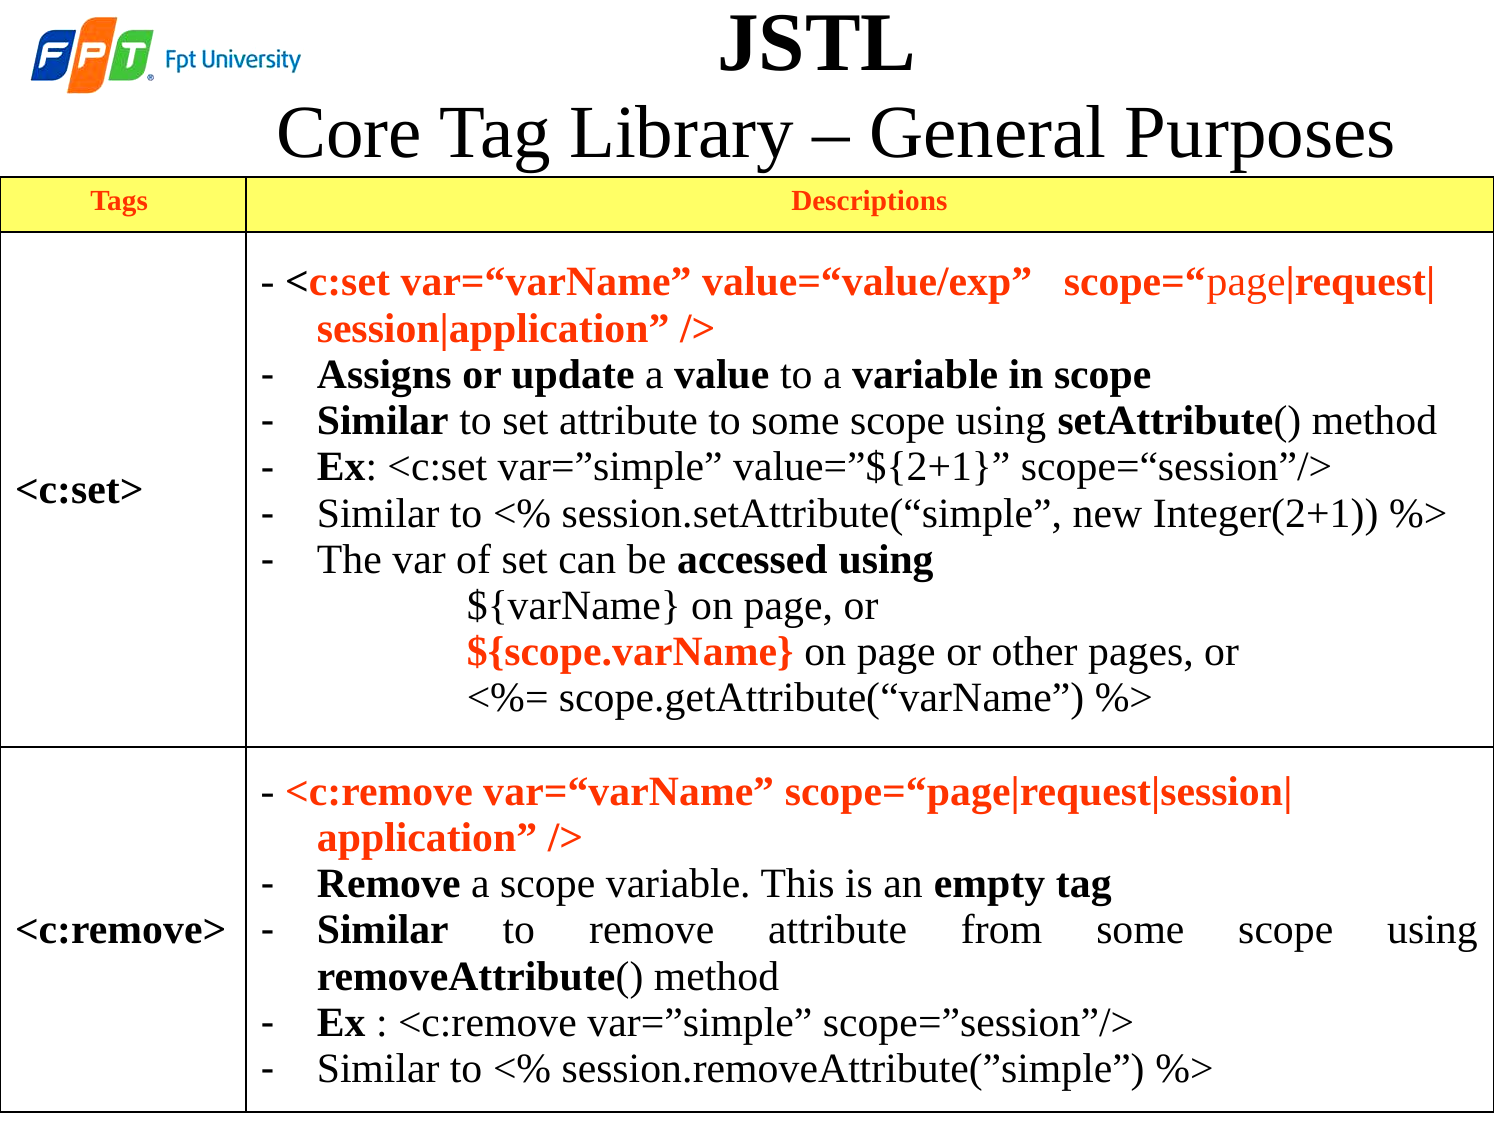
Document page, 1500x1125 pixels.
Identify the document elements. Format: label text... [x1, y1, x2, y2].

table_header Tags [1, 178, 245, 231]
table_cell <c:set> [1, 233, 245, 746]
picture [0, 0, 150, 122]
title JSTL Core Tag Library – General Purposes [150, 0, 1500, 182]
table_cell - <c:remove var=“varName” scope=“page|request|session|application” /> Remove a scope variable. This is an empty tag Similar to remove attribute from some scope using removeAttribute() method Ex : <c:remove var=”simple” scope=”session”/> Similar to <% session.removeAttribute(”simple”) %> [247, 748, 1493, 1111]
table_header Descriptions [247, 178, 1493, 231]
table_cell <c:remove> [1, 748, 245, 1111]
table_cell - <c:set var=“varName” value=“value/exp” scope=“page|request|session|application” /> Assigns or update a value to a variable in scope Similar to set attribute to some scope using setAttribute() method Ex: <c:set var=”simple” value=”${2+1}” scope=“session”/> Similar to <% session.setAttribute(“simple”, new Integer(2+1)) %> The var of set can be accessed using ${varName} on page, or ${scope.varName} on page or other pages, or <%= scope.getAttribute(“varName”) %> [247, 233, 1493, 746]
